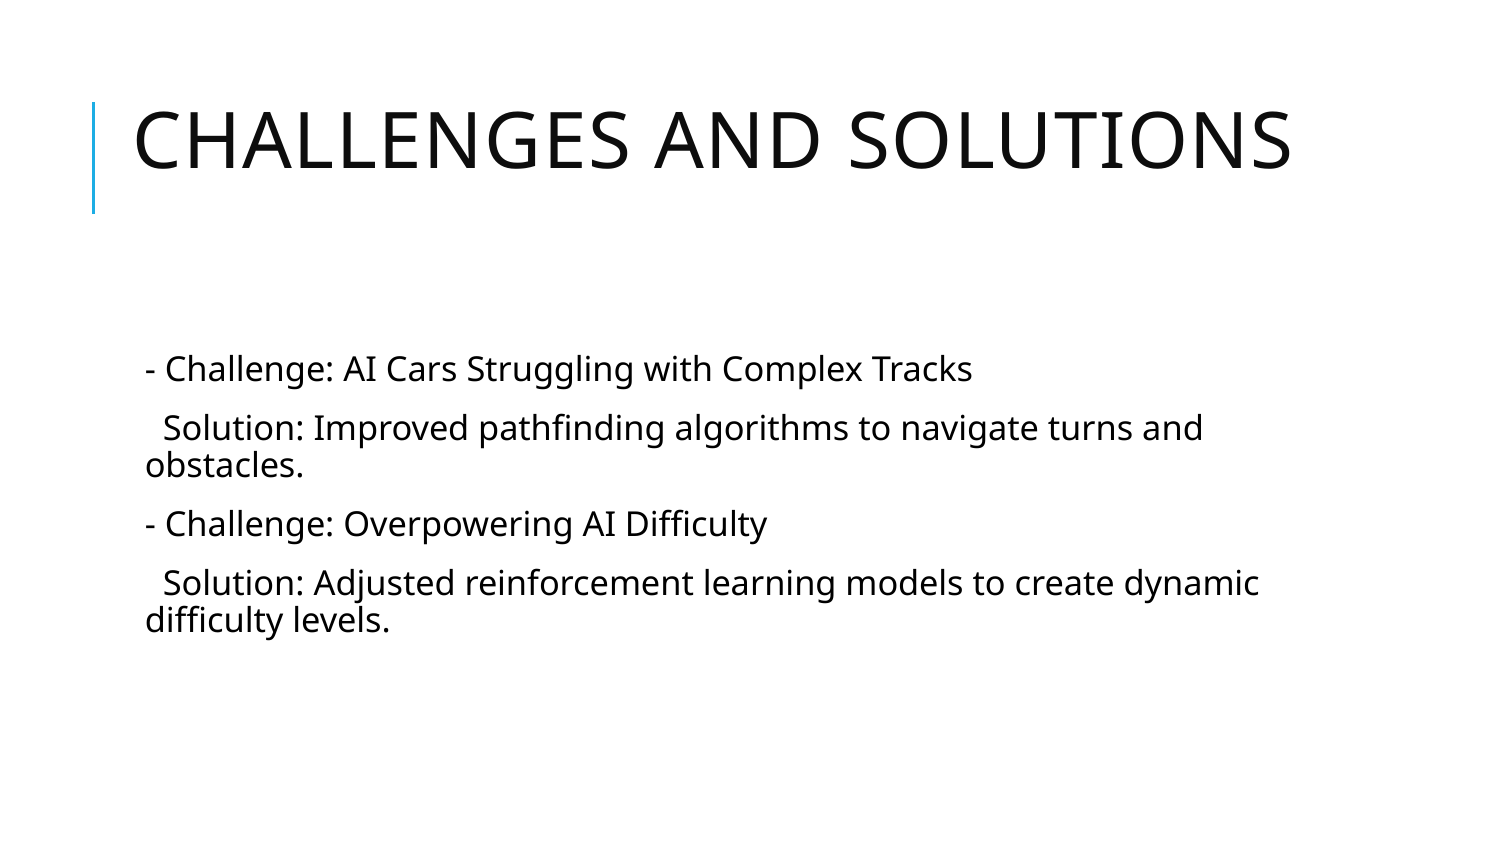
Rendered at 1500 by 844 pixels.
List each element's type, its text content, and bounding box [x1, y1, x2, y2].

list - Challenge: AI Cars Struggling with Complex Tracks Solution: Improved pathfinding algorithms to navigate turns and obstacles. - Challenge: Overpowering AI Difficulty Solution: Adjusted reinforcement learning models to create dynamic difficulty levels. [126, 281, 1322, 777]
title Challenges and Solutions [117, 54, 1313, 239]
